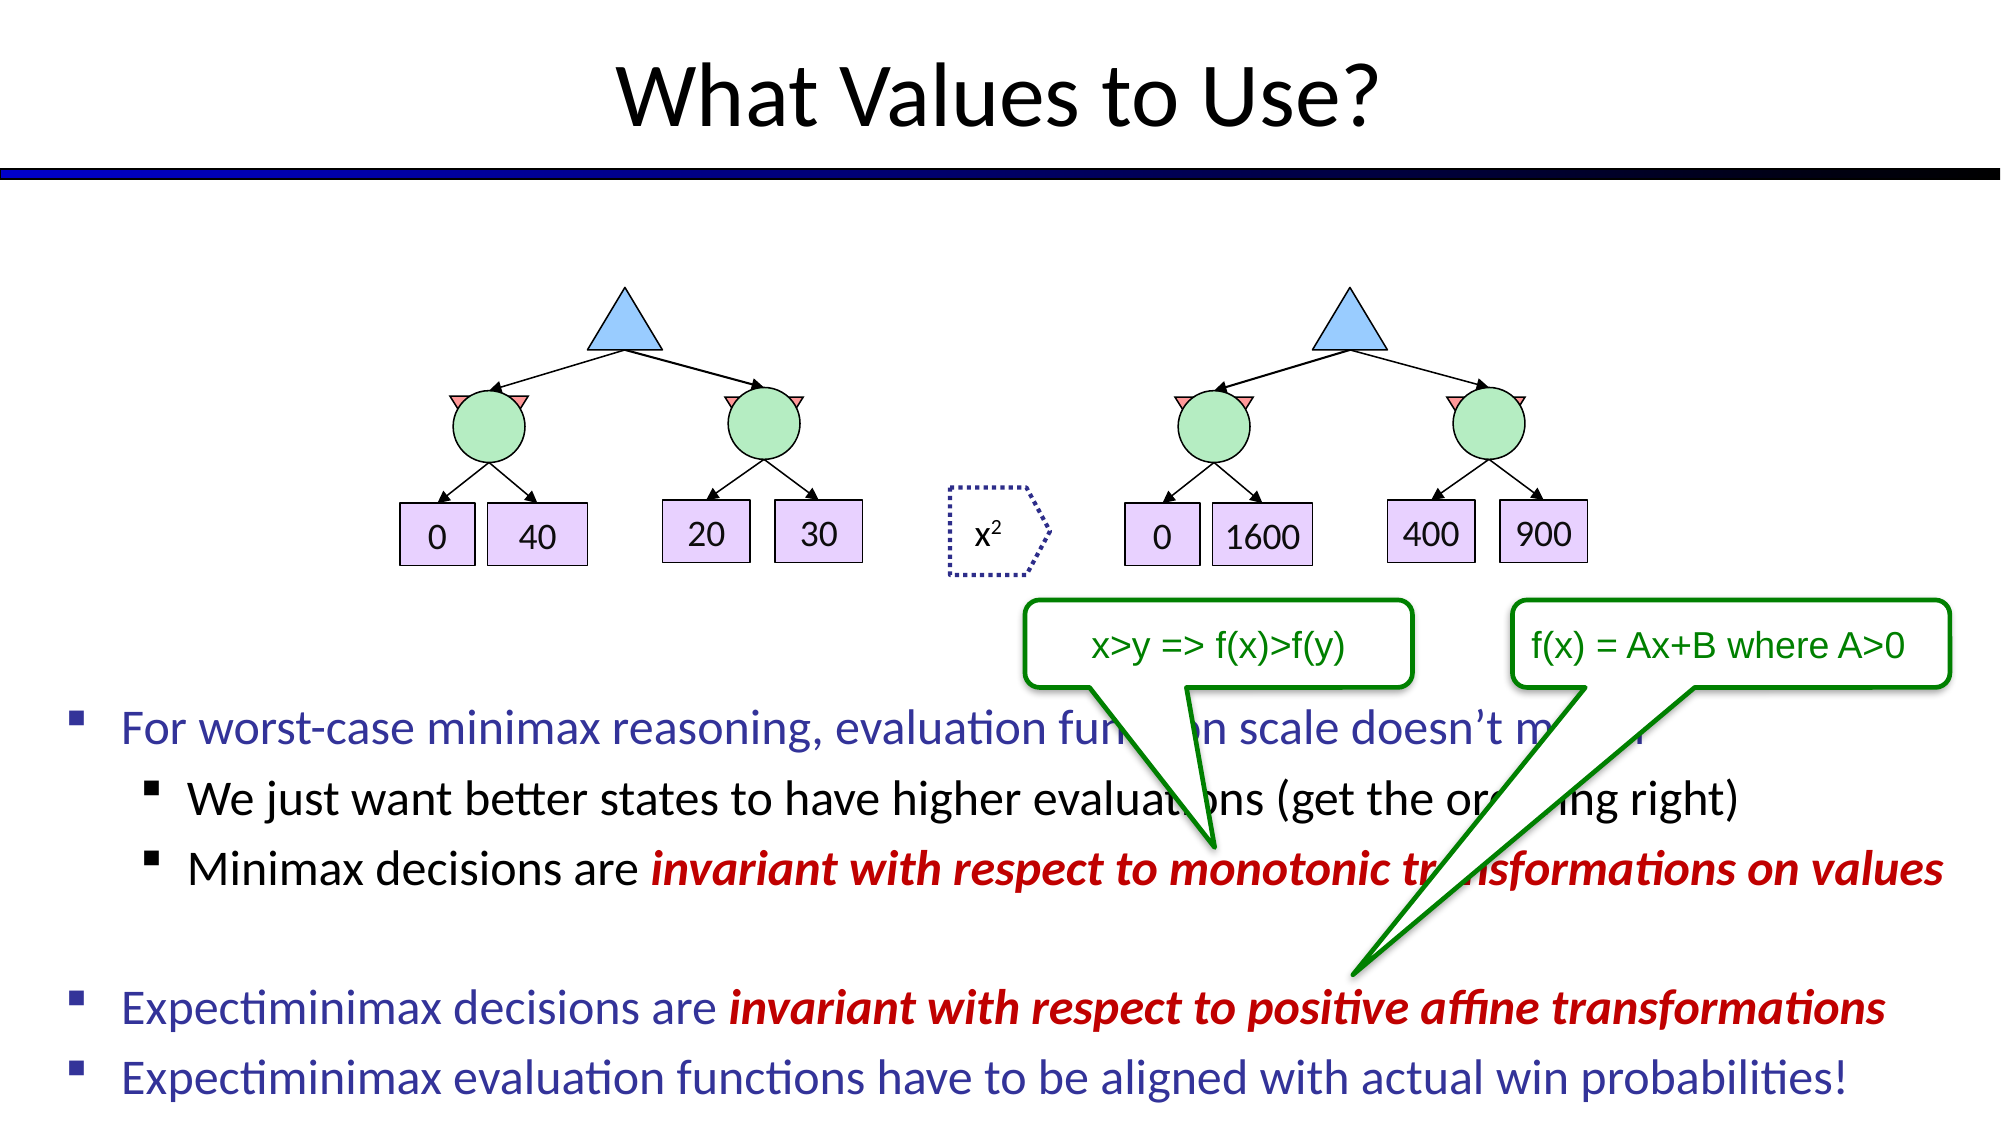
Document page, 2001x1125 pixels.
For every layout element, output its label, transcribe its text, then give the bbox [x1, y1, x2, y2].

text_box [1400, 298, 1439, 439]
list For worst-case minimax reasoning, evaluation function scale doesn’t matter We just want better states to have higher evaluations (get the ordering right) Minimax decisions are invariant with respect to monotonic transformations on values Expectiminimax decisions are invariant with respect to positive affine transformations Expectiminimax evaluation functions have to be aligned with actual win probabilities! [49, 687, 2000, 1076]
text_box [714, 472, 756, 509]
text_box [452, 387, 1526, 463]
text_box x>y => f(x)>f(y) [1024, 599, 1414, 849]
text_box [1312, 287, 1388, 350]
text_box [492, 472, 534, 508]
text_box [1217, 472, 1259, 508]
text_box 20 [662, 499, 750, 563]
text_box [587, 287, 663, 350]
text_box 40 [487, 503, 588, 566]
text_box x2 [947, 485, 1052, 578]
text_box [1495, 452, 1537, 508]
text_box 1600 [1212, 503, 1313, 566]
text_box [770, 472, 812, 508]
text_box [442, 456, 484, 509]
text_box 0 [1124, 503, 1200, 566]
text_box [1261, 302, 1303, 439]
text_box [1167, 472, 1209, 509]
text_box 900 [1499, 499, 1588, 563]
text_box 30 [774, 499, 863, 563]
text_box f(x) = Ax+B where A>0 [1352, 599, 1951, 976]
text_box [675, 298, 714, 385]
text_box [536, 302, 578, 385]
text_box 0 [399, 503, 475, 566]
text_box 400 [1387, 499, 1475, 563]
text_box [1439, 450, 1481, 509]
title What Values to Use? [0, 0, 2000, 184]
